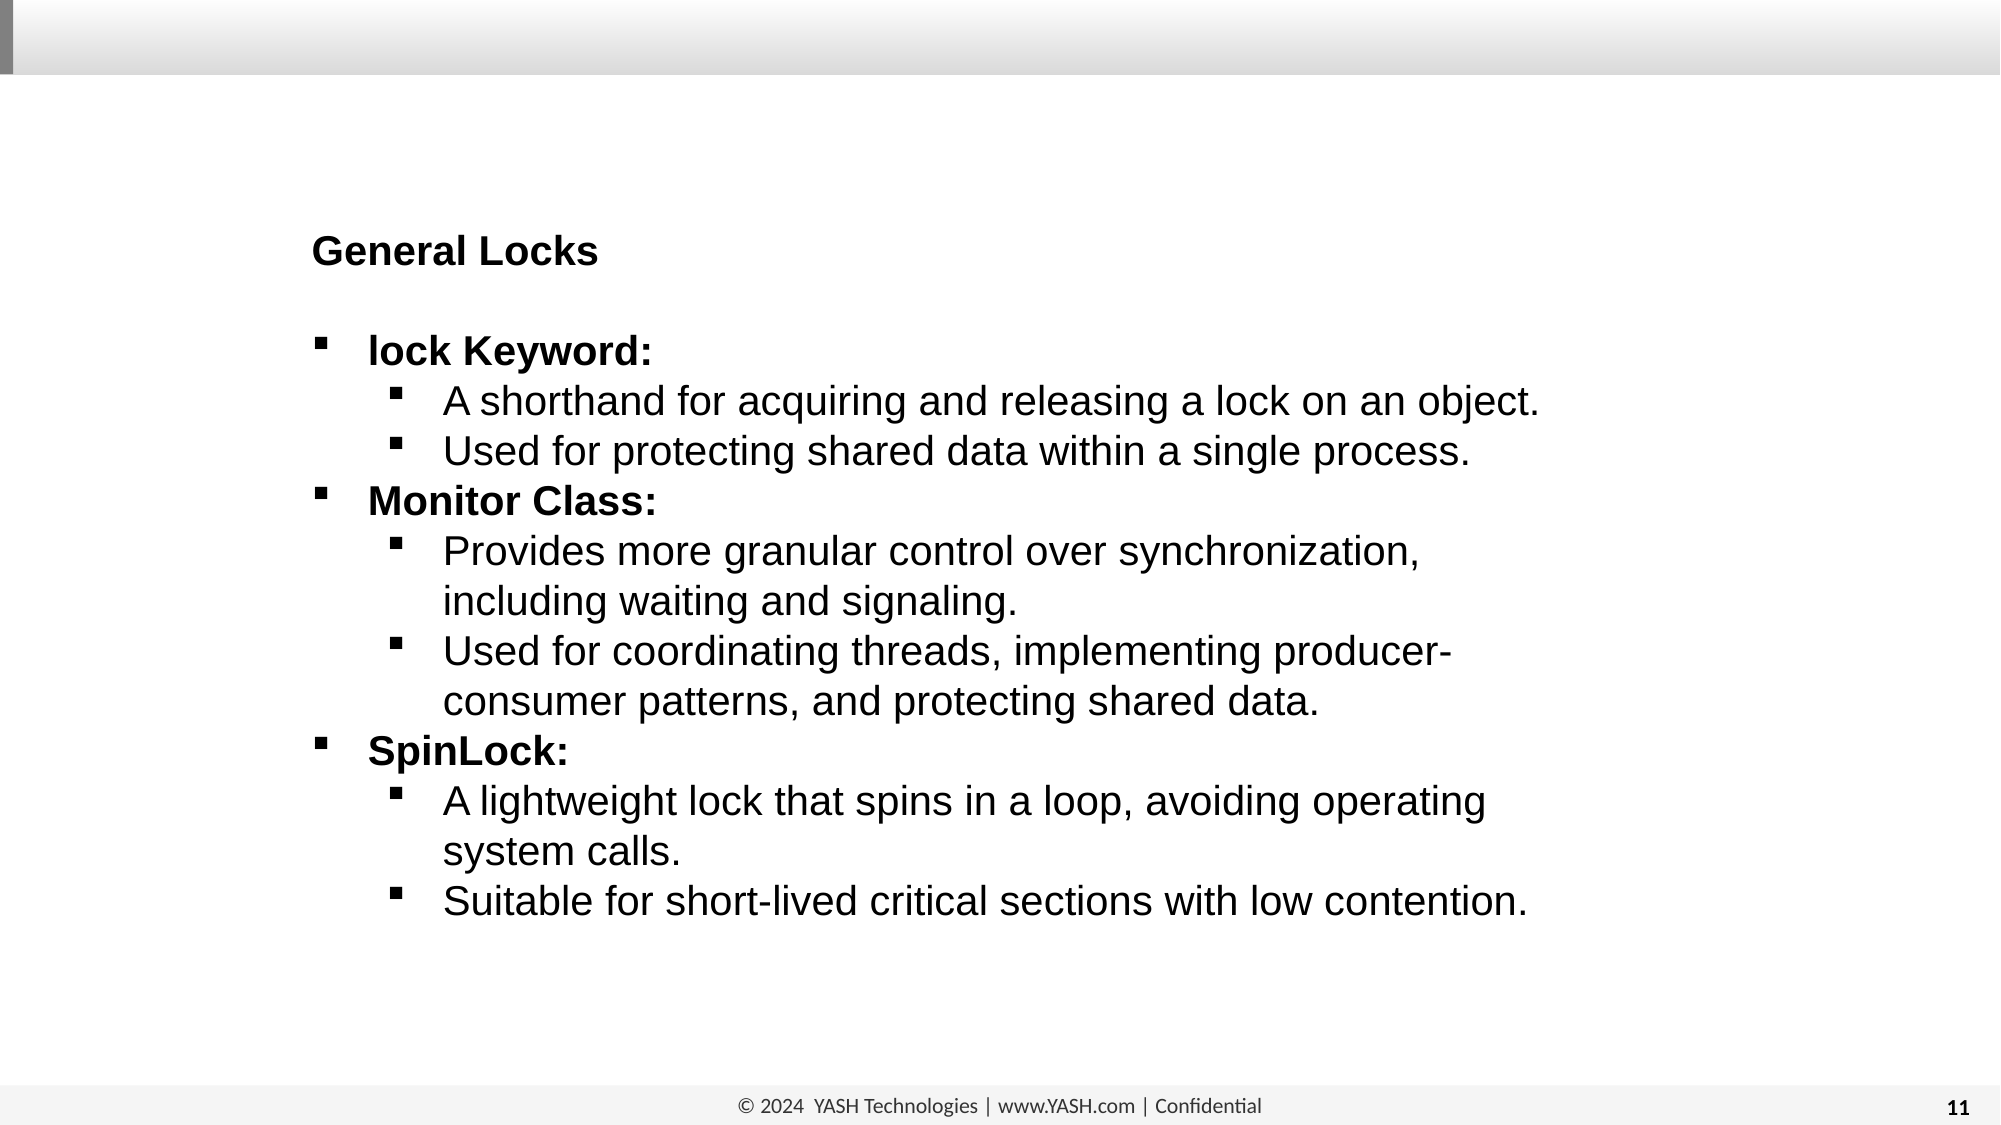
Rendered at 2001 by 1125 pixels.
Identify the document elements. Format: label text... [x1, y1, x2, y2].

text_box General Locks lock Keyword: A shorthand for acquiring and releasing a lock on an object. Used for protecting shared data within a single process. Monitor Class: Provides more granular control over synchronization, including waiting and signaling. Used for coordinating threads, implementing producer-consumer patterns, and protecting shared data. SpinLock: A lightweight lock that spins in a loop, avoiding operating system calls. Suitable for short-lived critical sections with low contention. [296, 216, 1582, 977]
